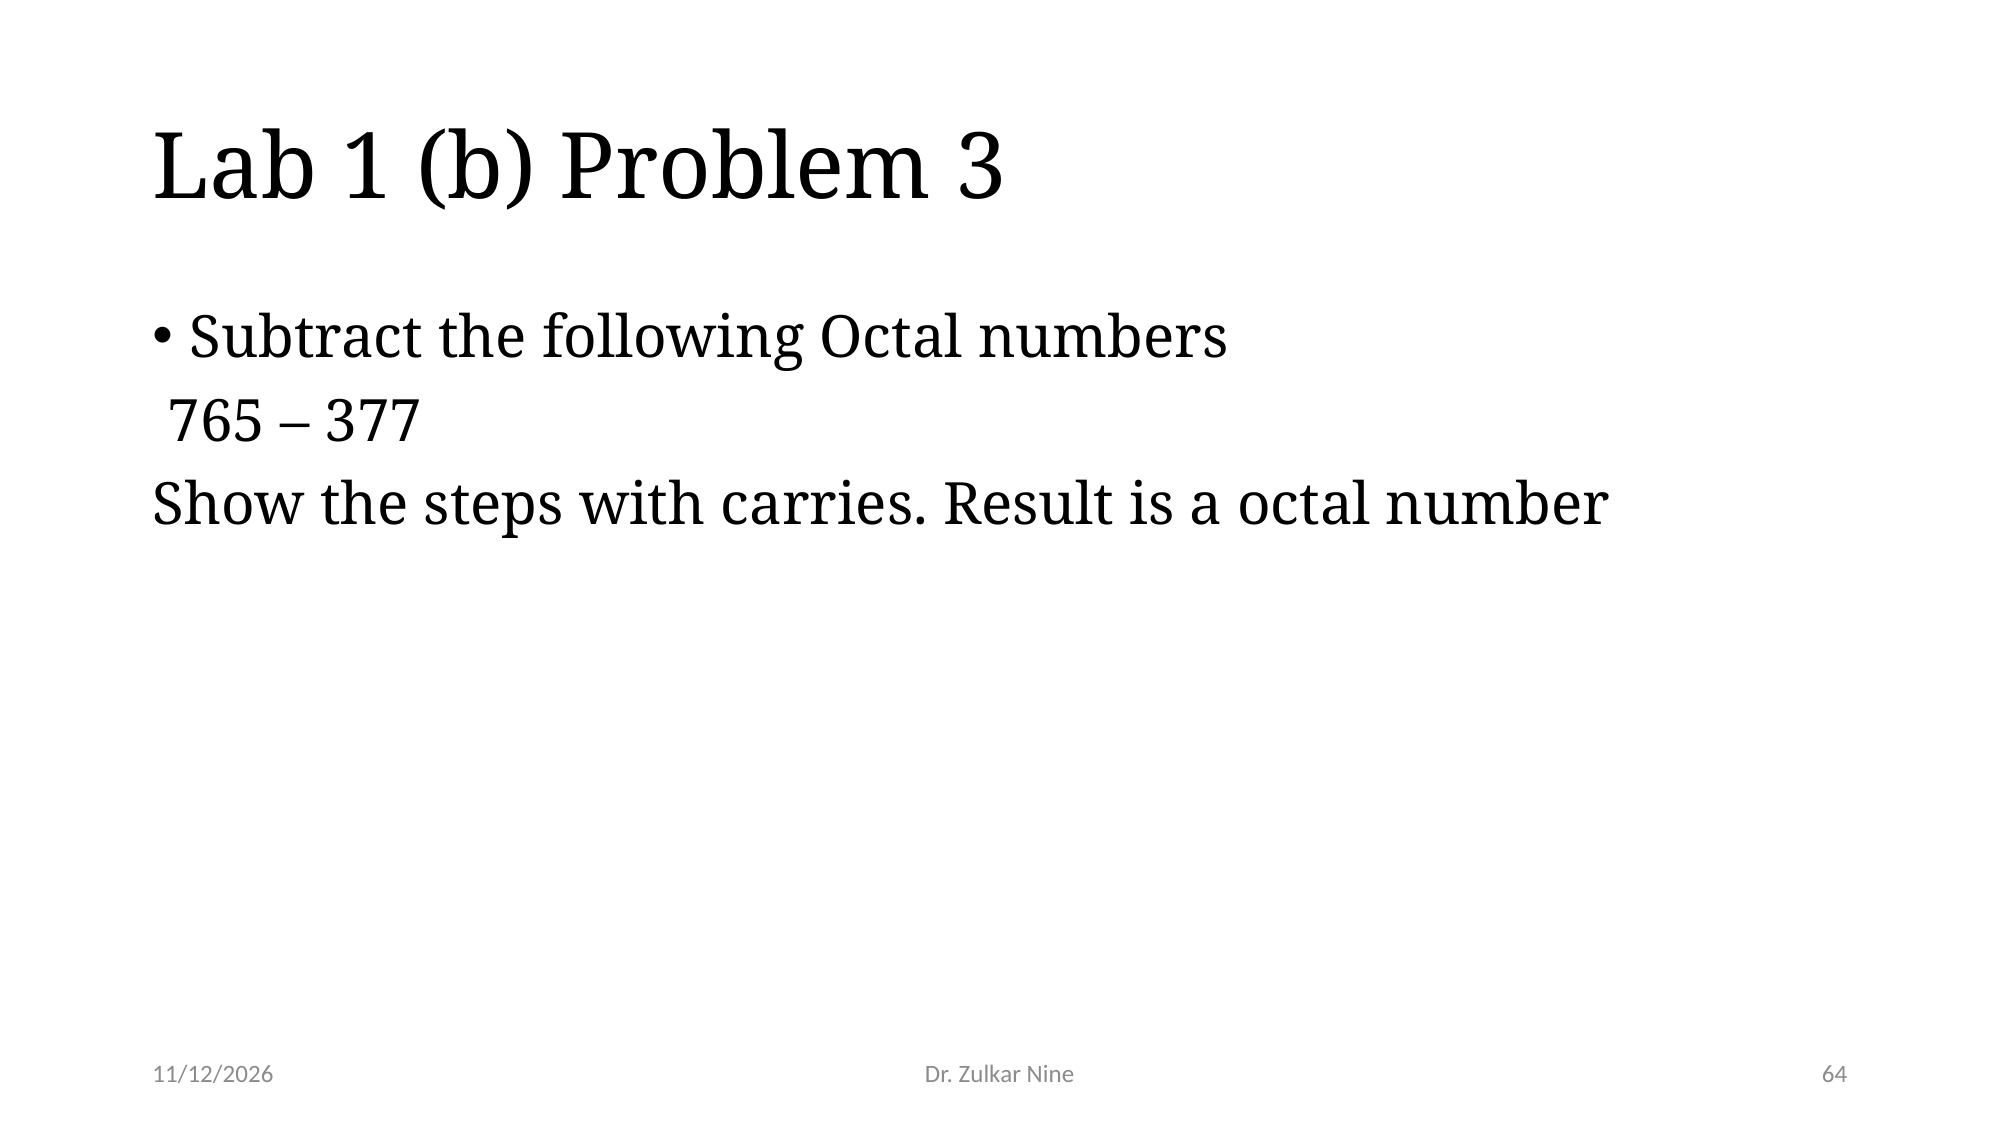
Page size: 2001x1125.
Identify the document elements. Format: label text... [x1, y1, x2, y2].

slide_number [137, 1042, 588, 1103]
footer Dr. Zulkar Nine [662, 1042, 1338, 1103]
title Lab 1 (b) Problem 3 [137, 59, 1863, 278]
list Subtract the following Octal numbers 765 – 377 Show the steps with carries. Result is a octal number [137, 299, 1863, 1014]
slide_number 64 [1412, 1042, 1863, 1103]
